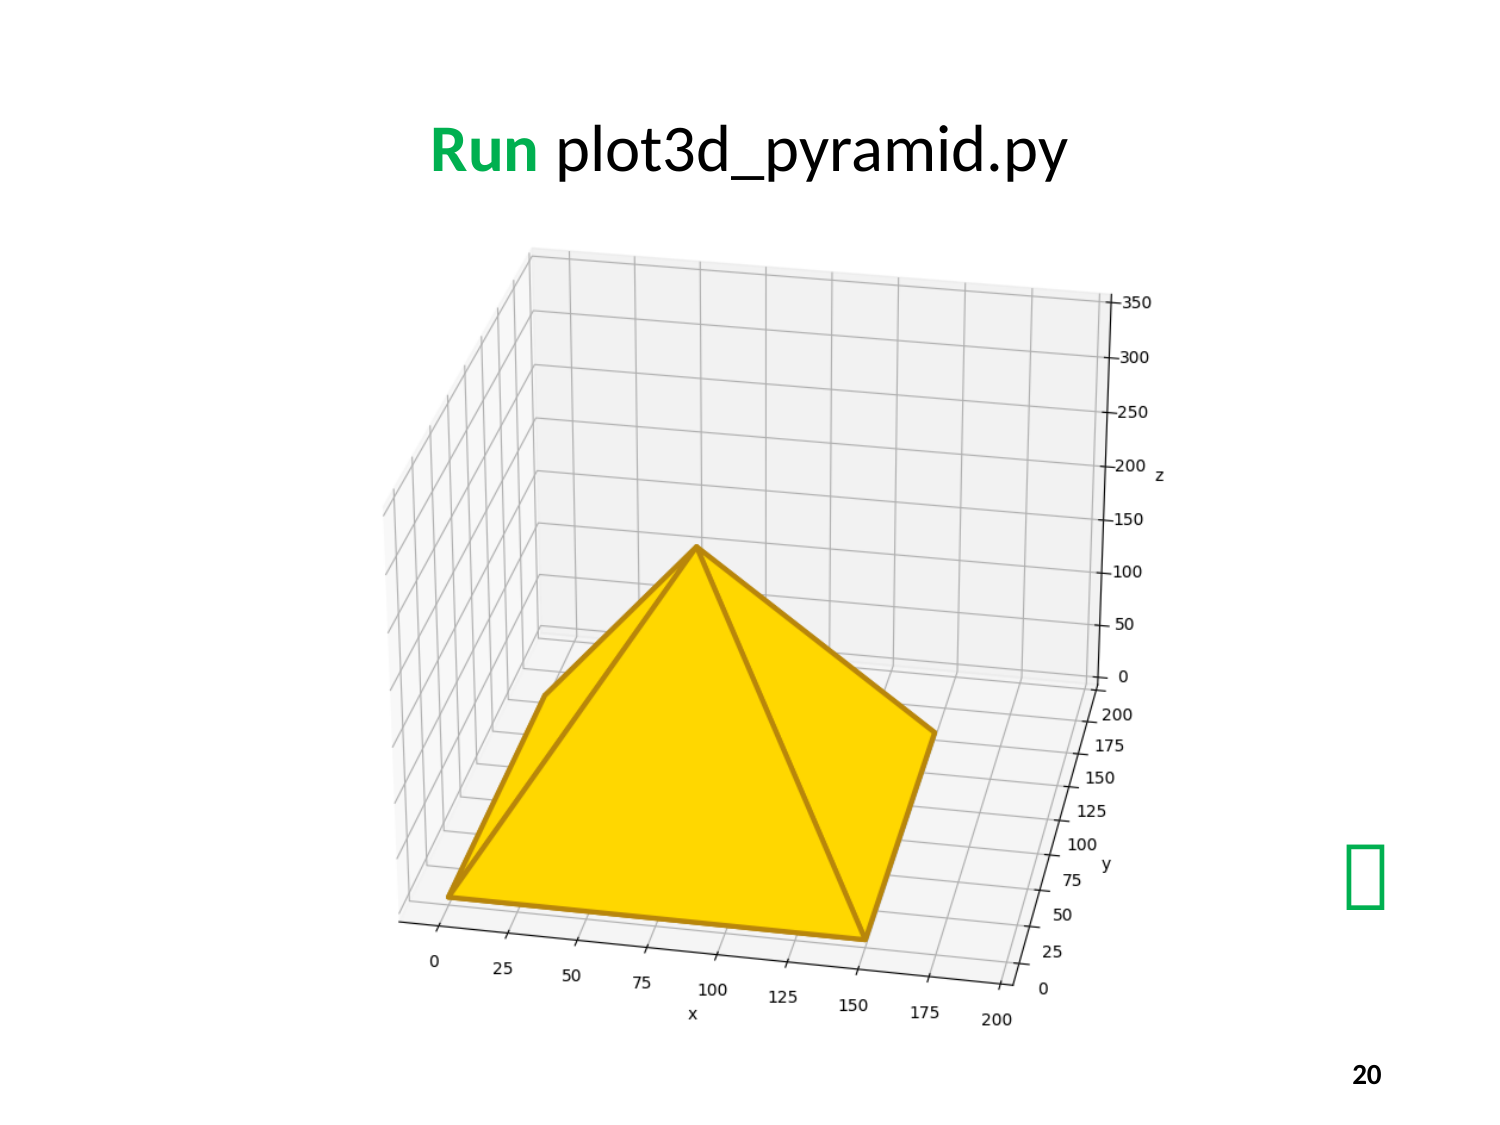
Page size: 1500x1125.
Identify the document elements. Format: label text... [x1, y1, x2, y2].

slide_number 20 [1059, 1042, 1397, 1103]
title Run plot3d_pyramid.py [72, 59, 1428, 241]
picture [154, 138, 1346, 1091]
text_box  [1346, 811, 1431, 937]
